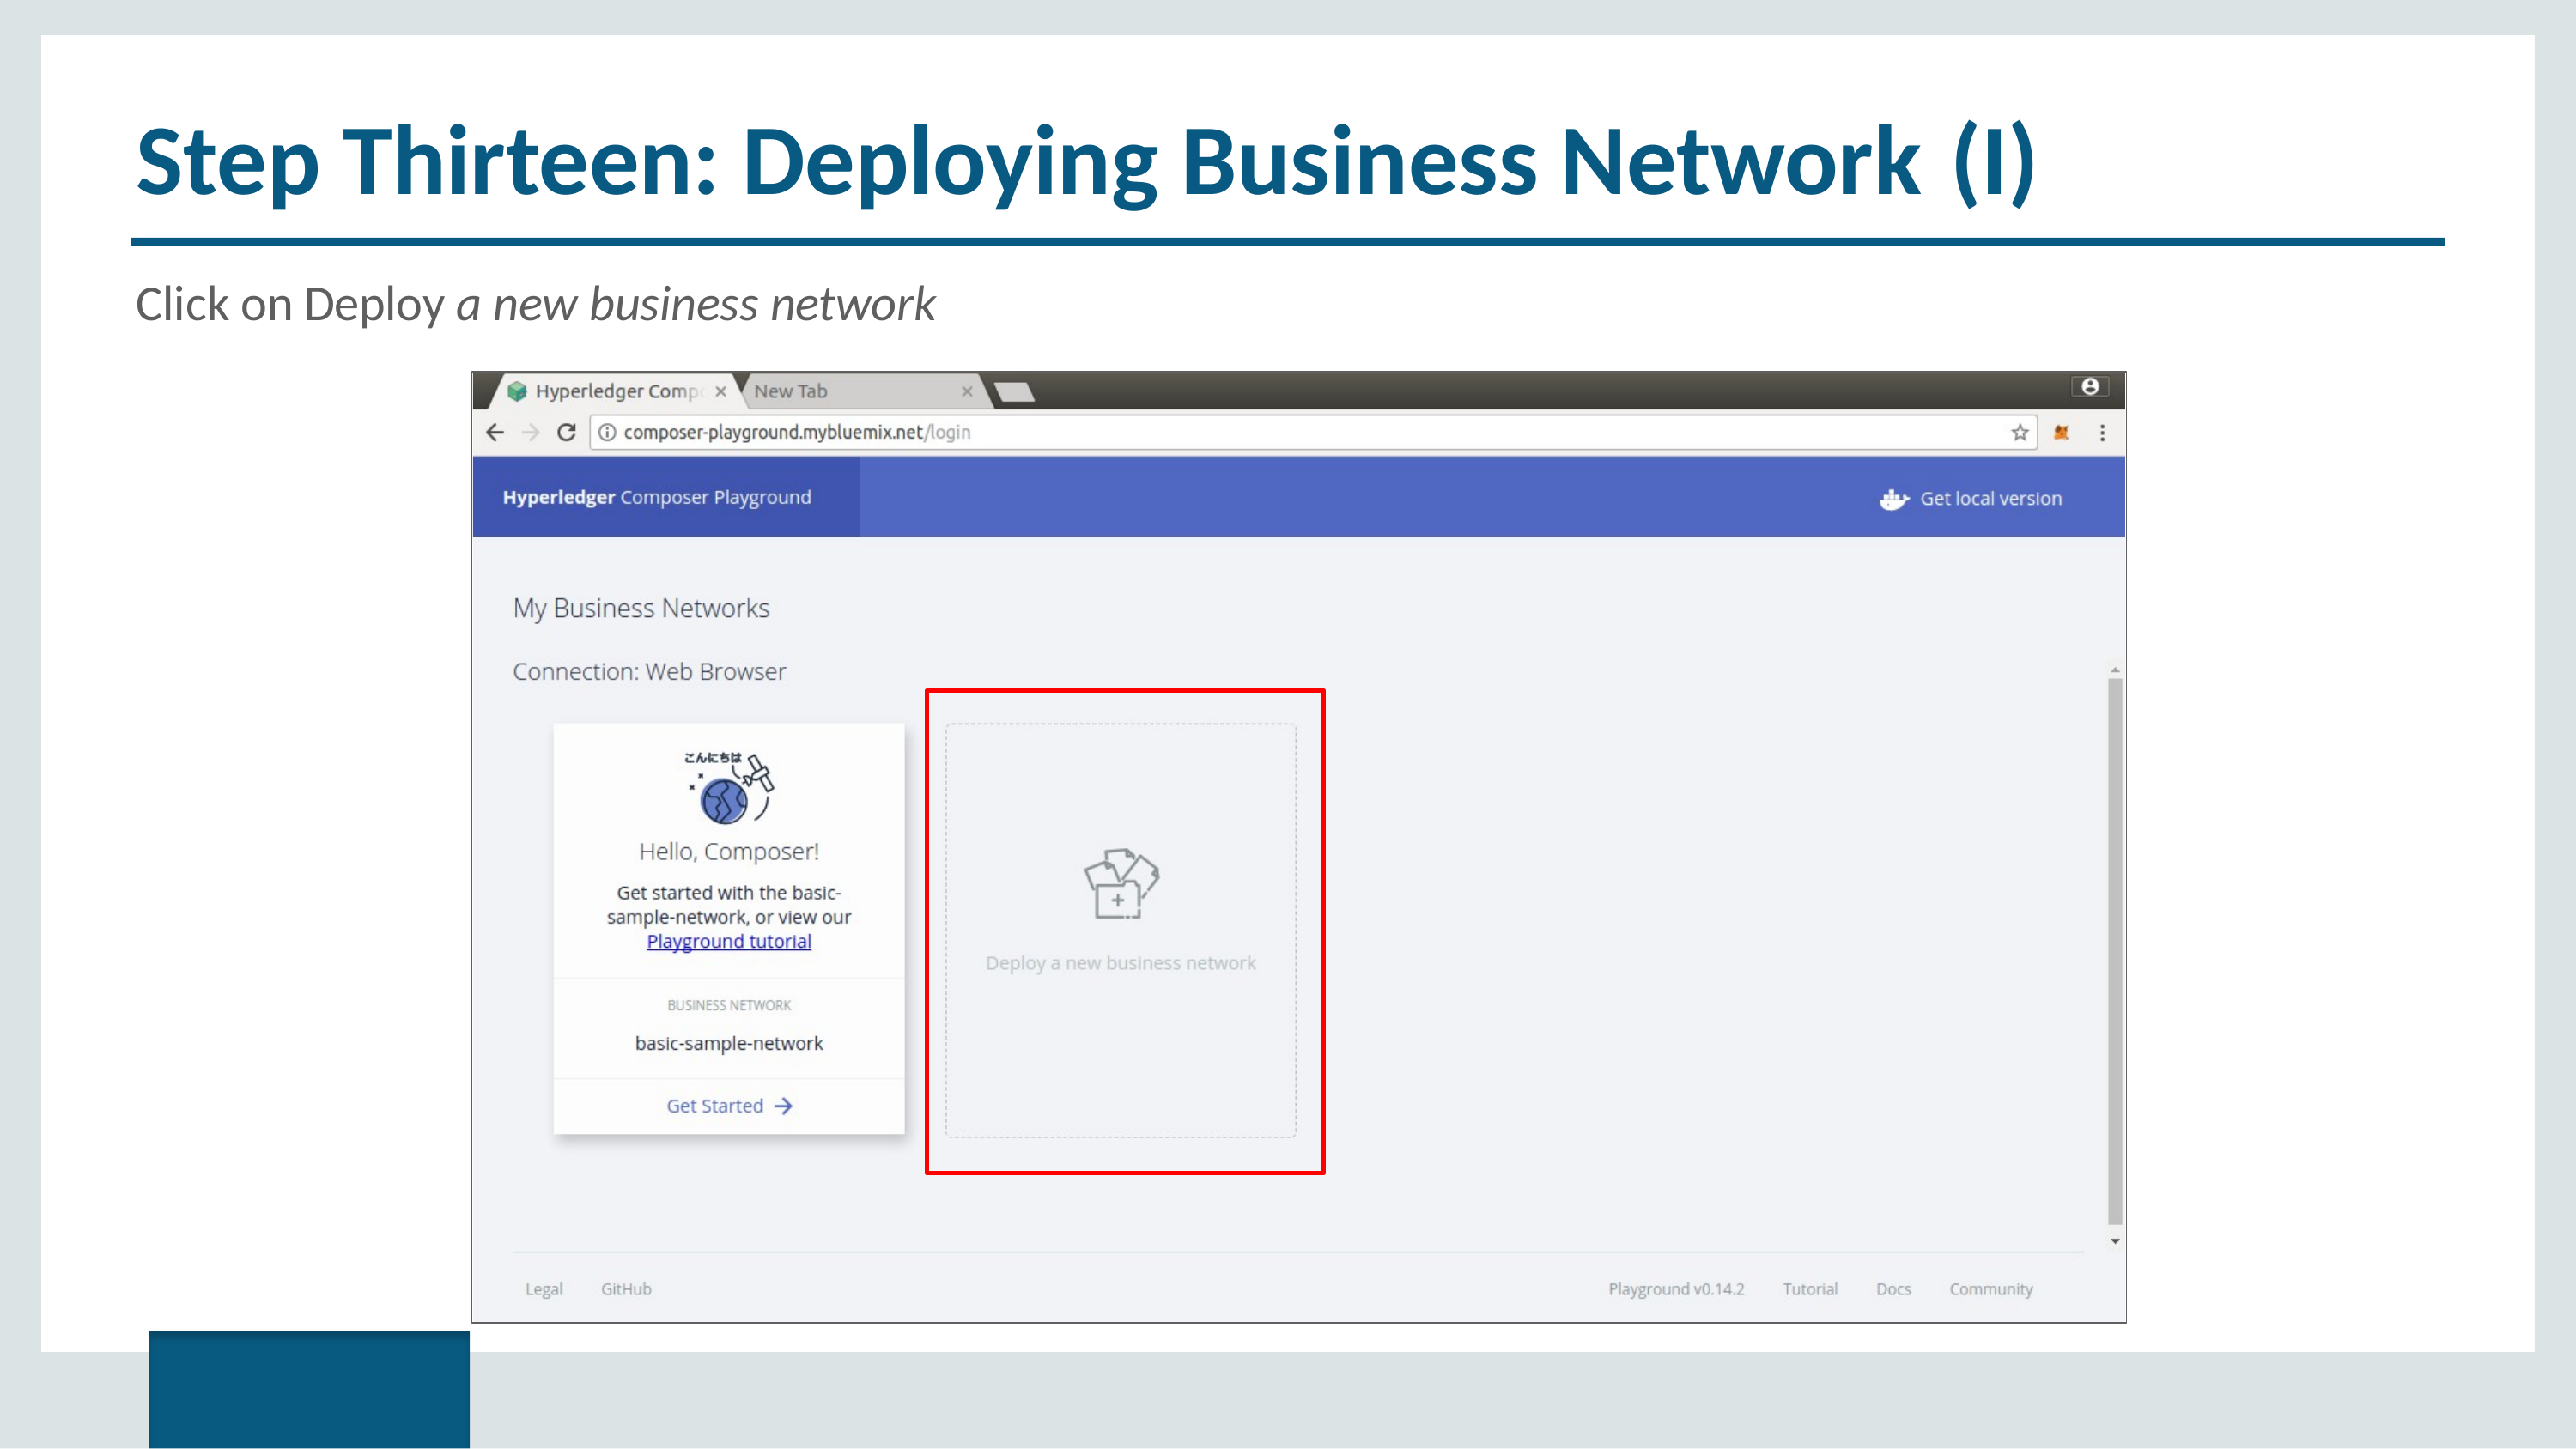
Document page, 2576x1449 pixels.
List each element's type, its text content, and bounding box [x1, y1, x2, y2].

text_box Step Thirteen: Deploying Business Network (I) [132, 91, 2052, 215]
text_box [927, 690, 1324, 1173]
text_box [131, 237, 2445, 246]
text_box [471, 371, 2127, 1323]
text_box Click on Deploy a new business network [132, 267, 949, 331]
